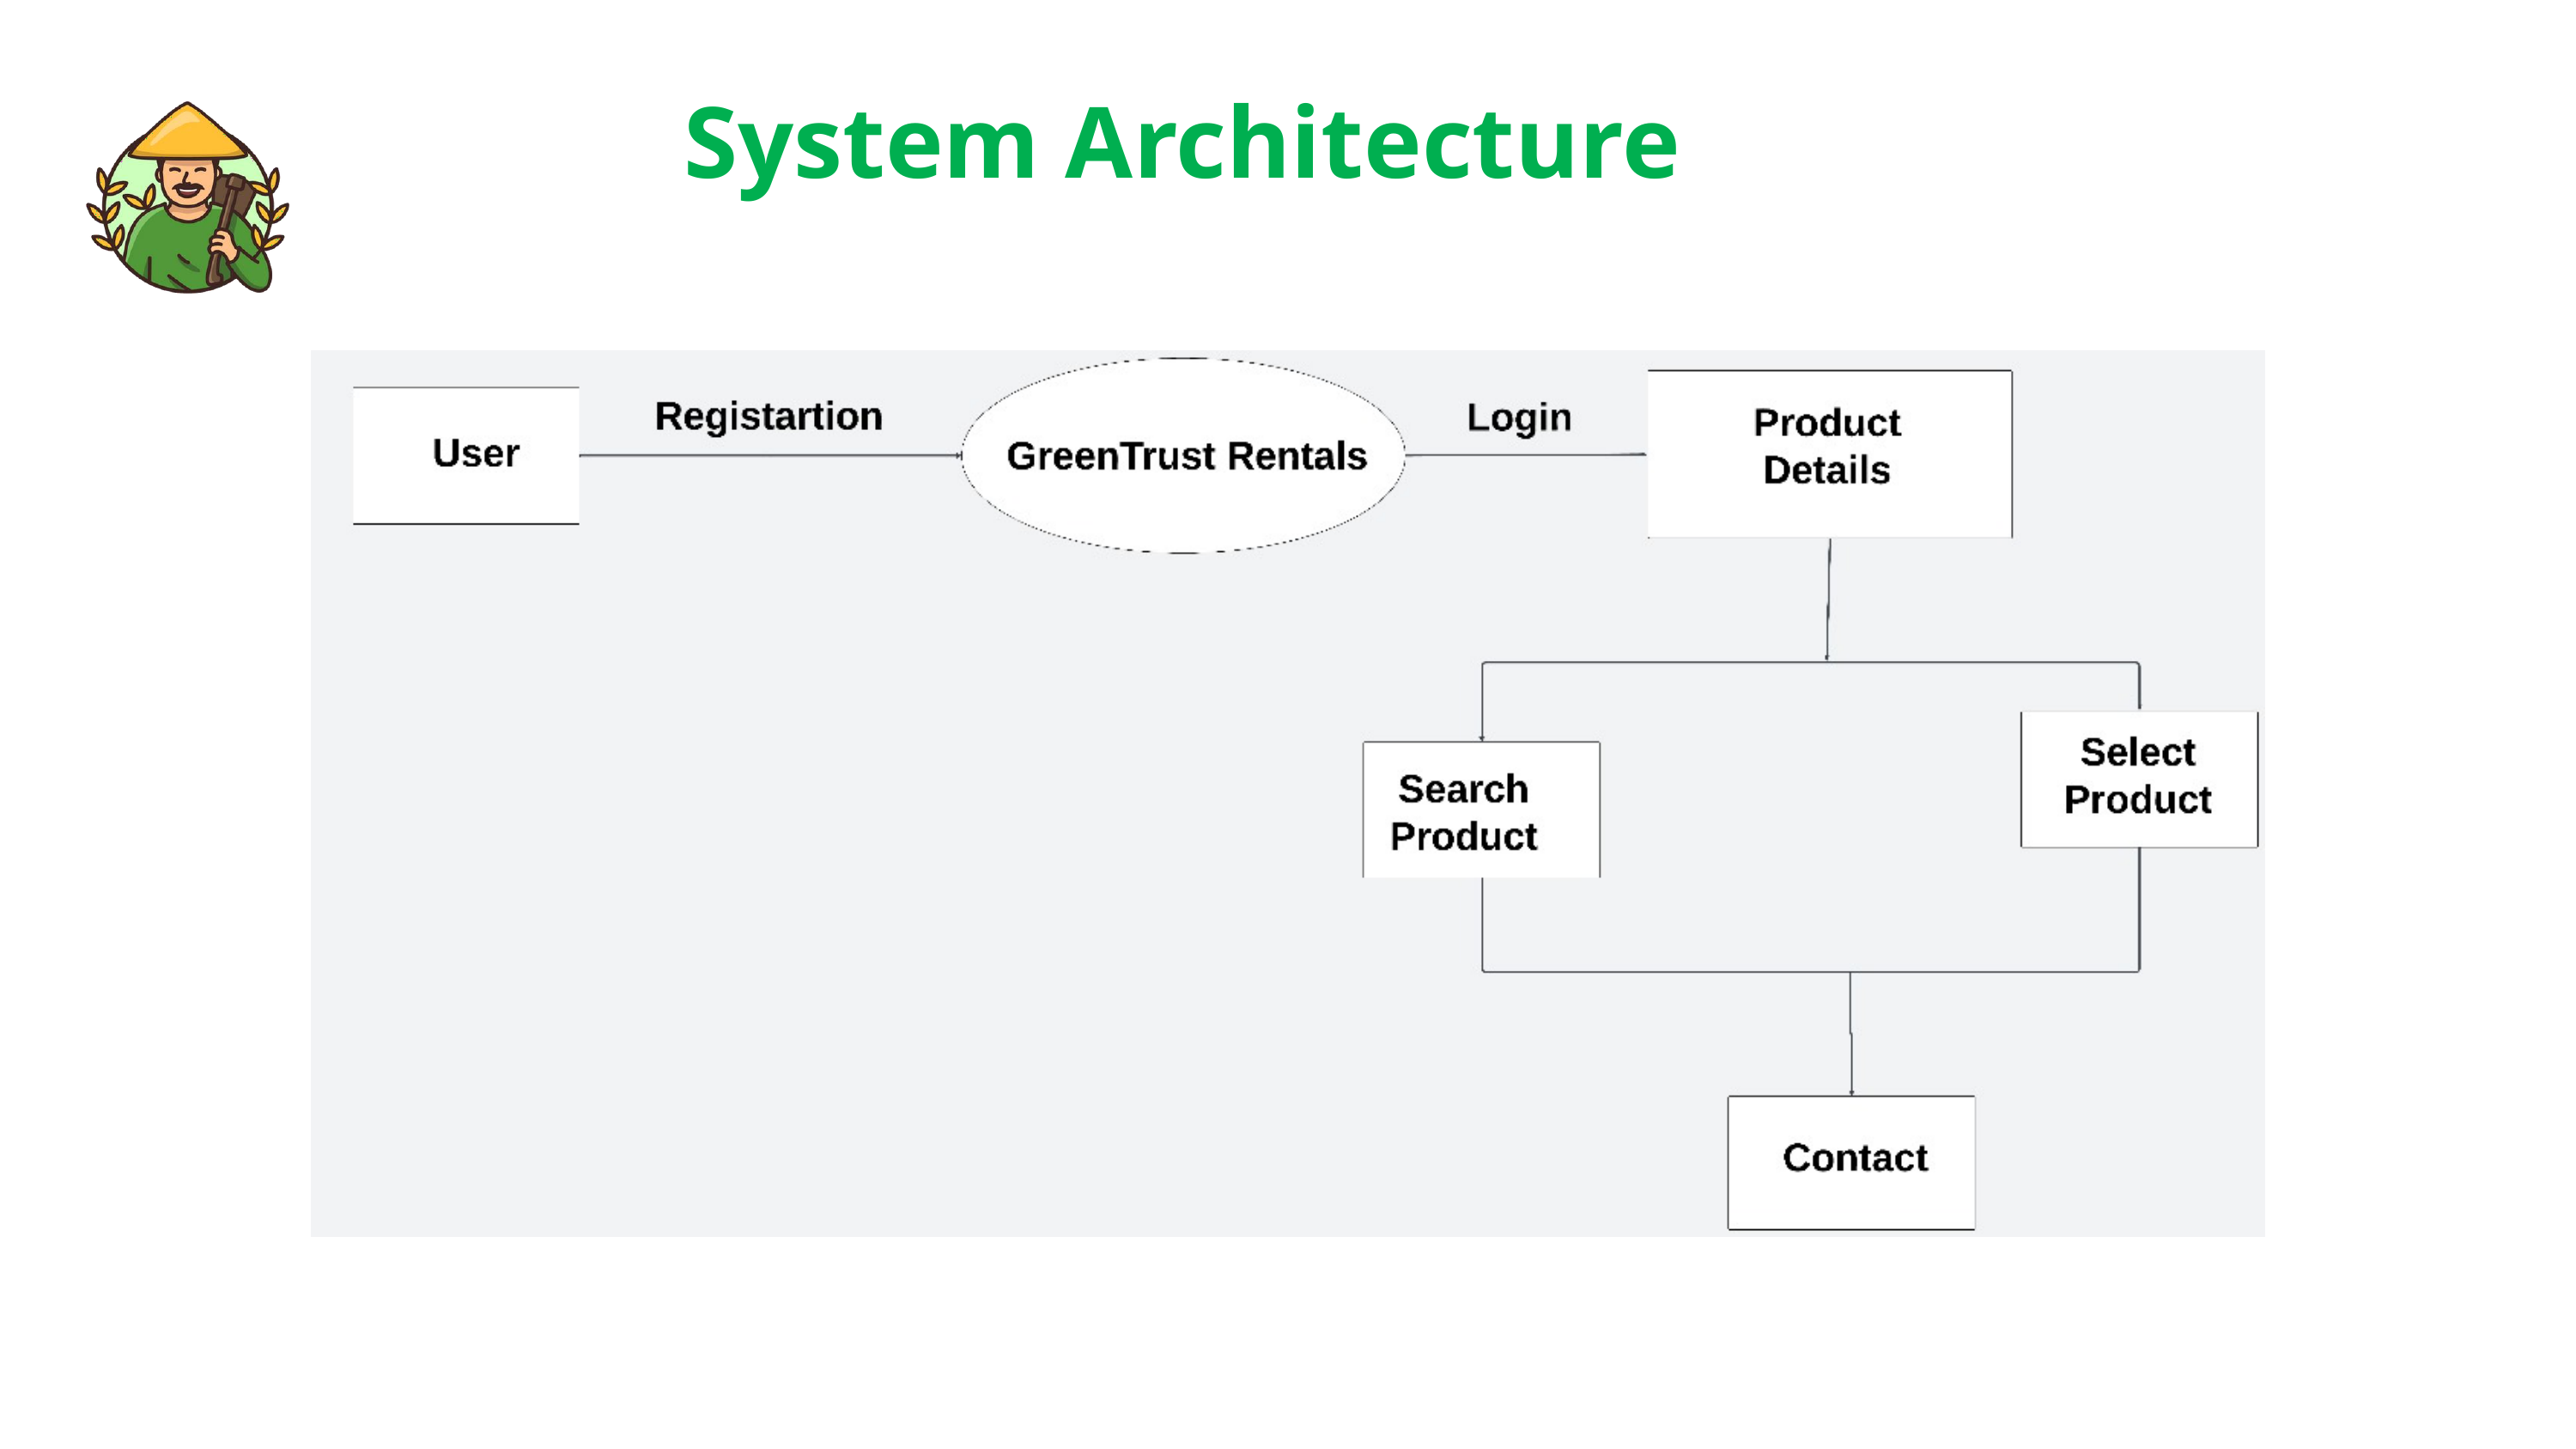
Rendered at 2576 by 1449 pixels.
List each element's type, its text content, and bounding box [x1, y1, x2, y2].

picture [311, 350, 2265, 1237]
picture [86, 101, 289, 294]
title System Architecture [683, 79, 1862, 322]
